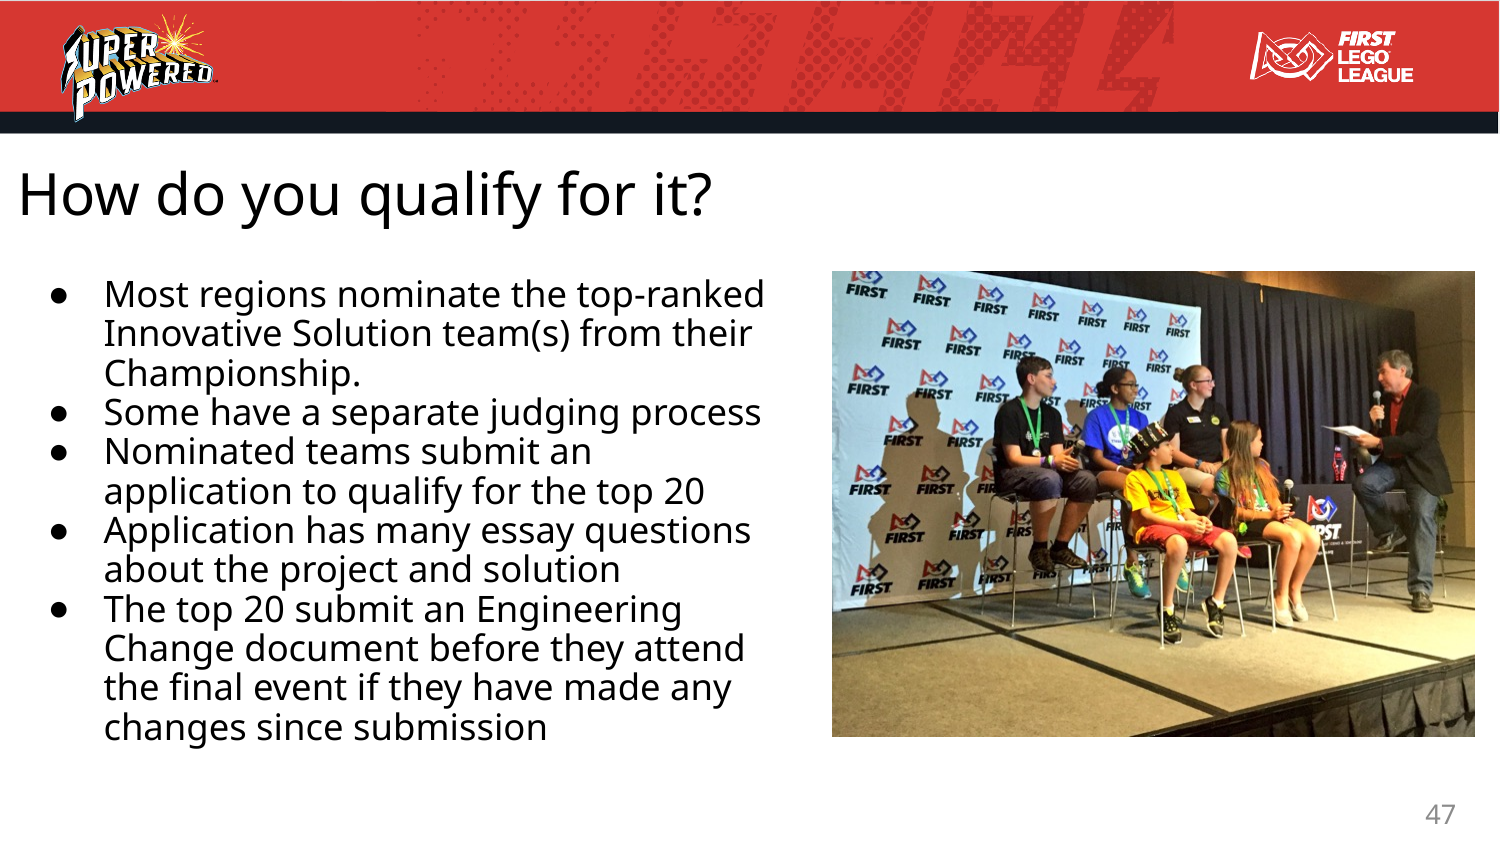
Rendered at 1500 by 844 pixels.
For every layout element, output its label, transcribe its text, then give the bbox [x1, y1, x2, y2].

slide_number 47 [1133, 782, 1472, 828]
title How do you qualify for it? [17, 156, 1472, 238]
list Most regions nominate the top-ranked Innovative Solution team(s) from their Championship. Some have a separate judging process Nominated teams submit an application to qualify for the top 20 Application has many essay questions about the project and solution The top 20 submit an Engineering Change document before they attend the final event if they have made any changes since submission [17, 270, 799, 759]
picture [832, 271, 1475, 737]
picture [0, 0, 1500, 134]
